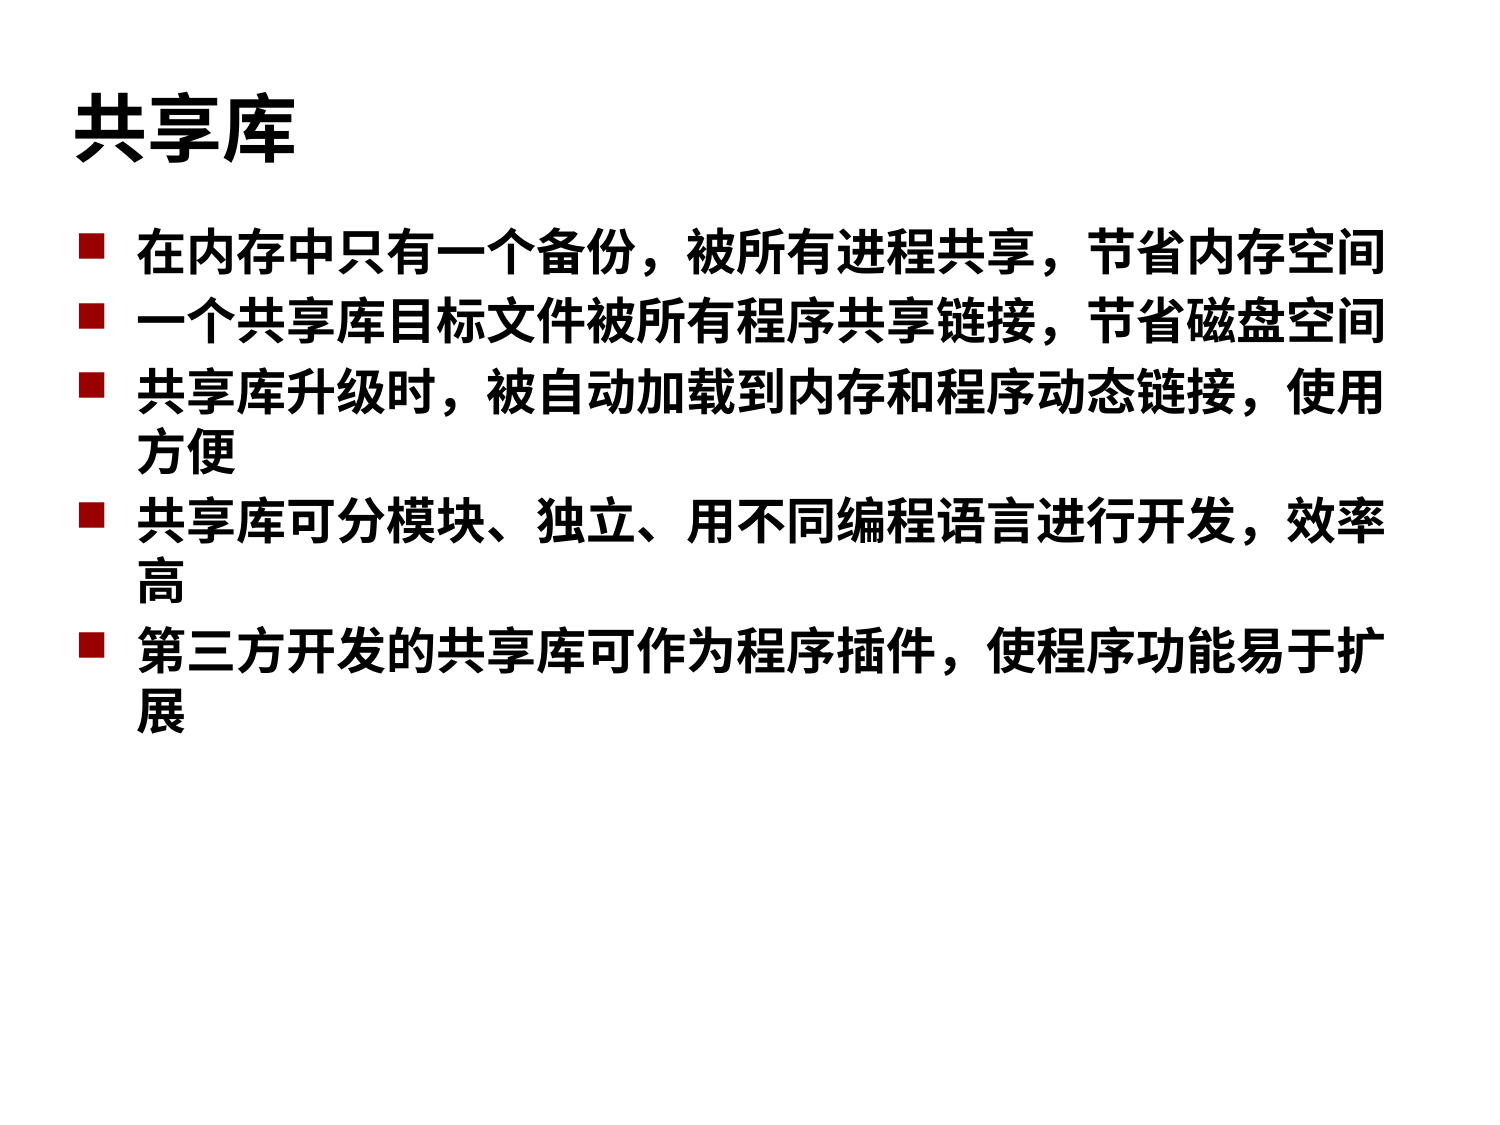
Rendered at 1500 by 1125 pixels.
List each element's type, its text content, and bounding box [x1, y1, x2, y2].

text_box 共享库 [57, 62, 1488, 191]
text_box 在内存中只有一个备份，被所有进程共享，节省内存空间 一个共享库目标文件被所有程序共享链接，节省磁盘空间 共享库升级时，被自动加载到内存和程序动态链接，使用方便 共享库可分模块、独立、用不同编程语言进行开发，效率高 第三方开发的共享库可作为程序插件，使程序功能易于扩展 [64, 212, 1428, 1113]
